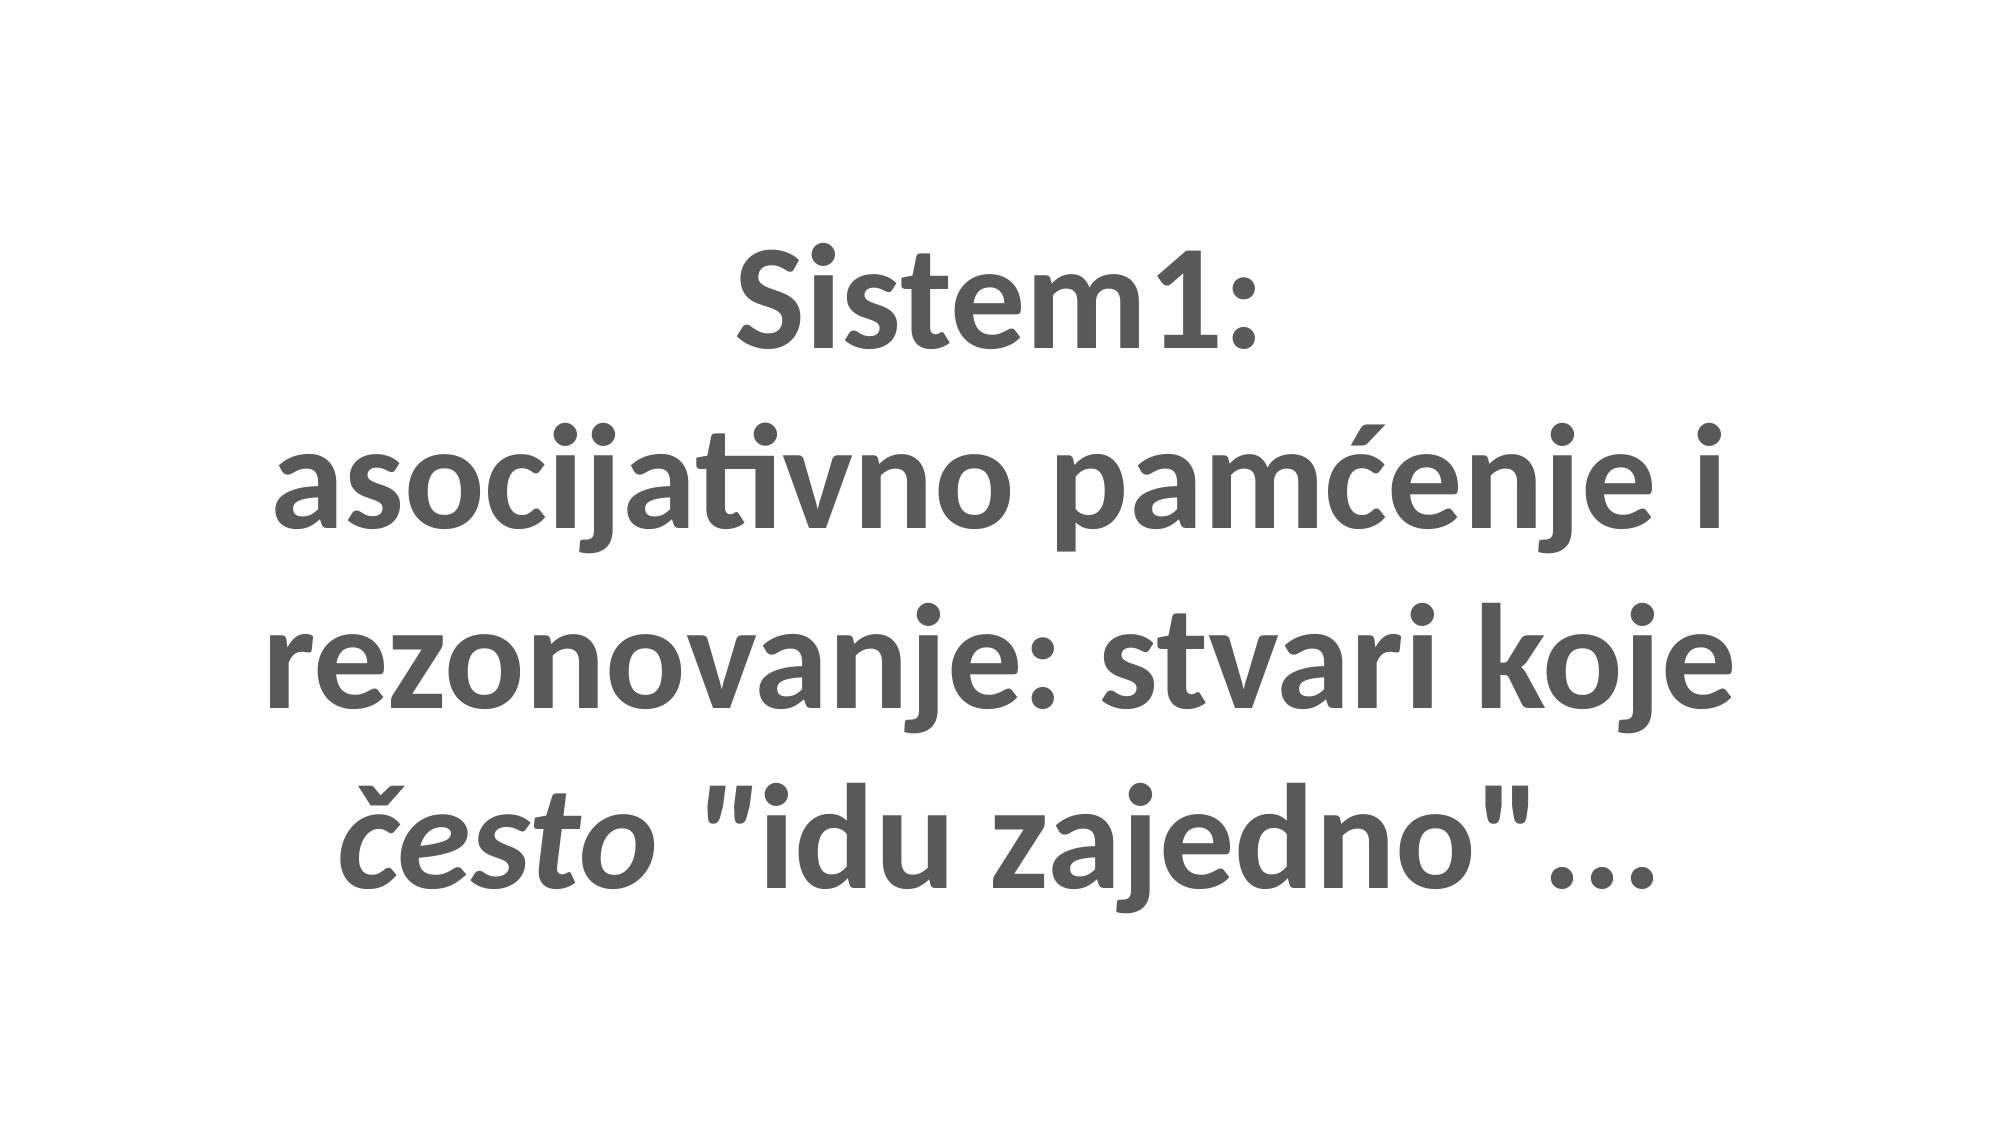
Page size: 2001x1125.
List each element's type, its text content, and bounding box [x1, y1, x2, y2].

text_box Sistem1: asocijativno pamćenje i rezonovanje: stvari koje često "idu zajedno"... [83, 191, 1917, 927]
